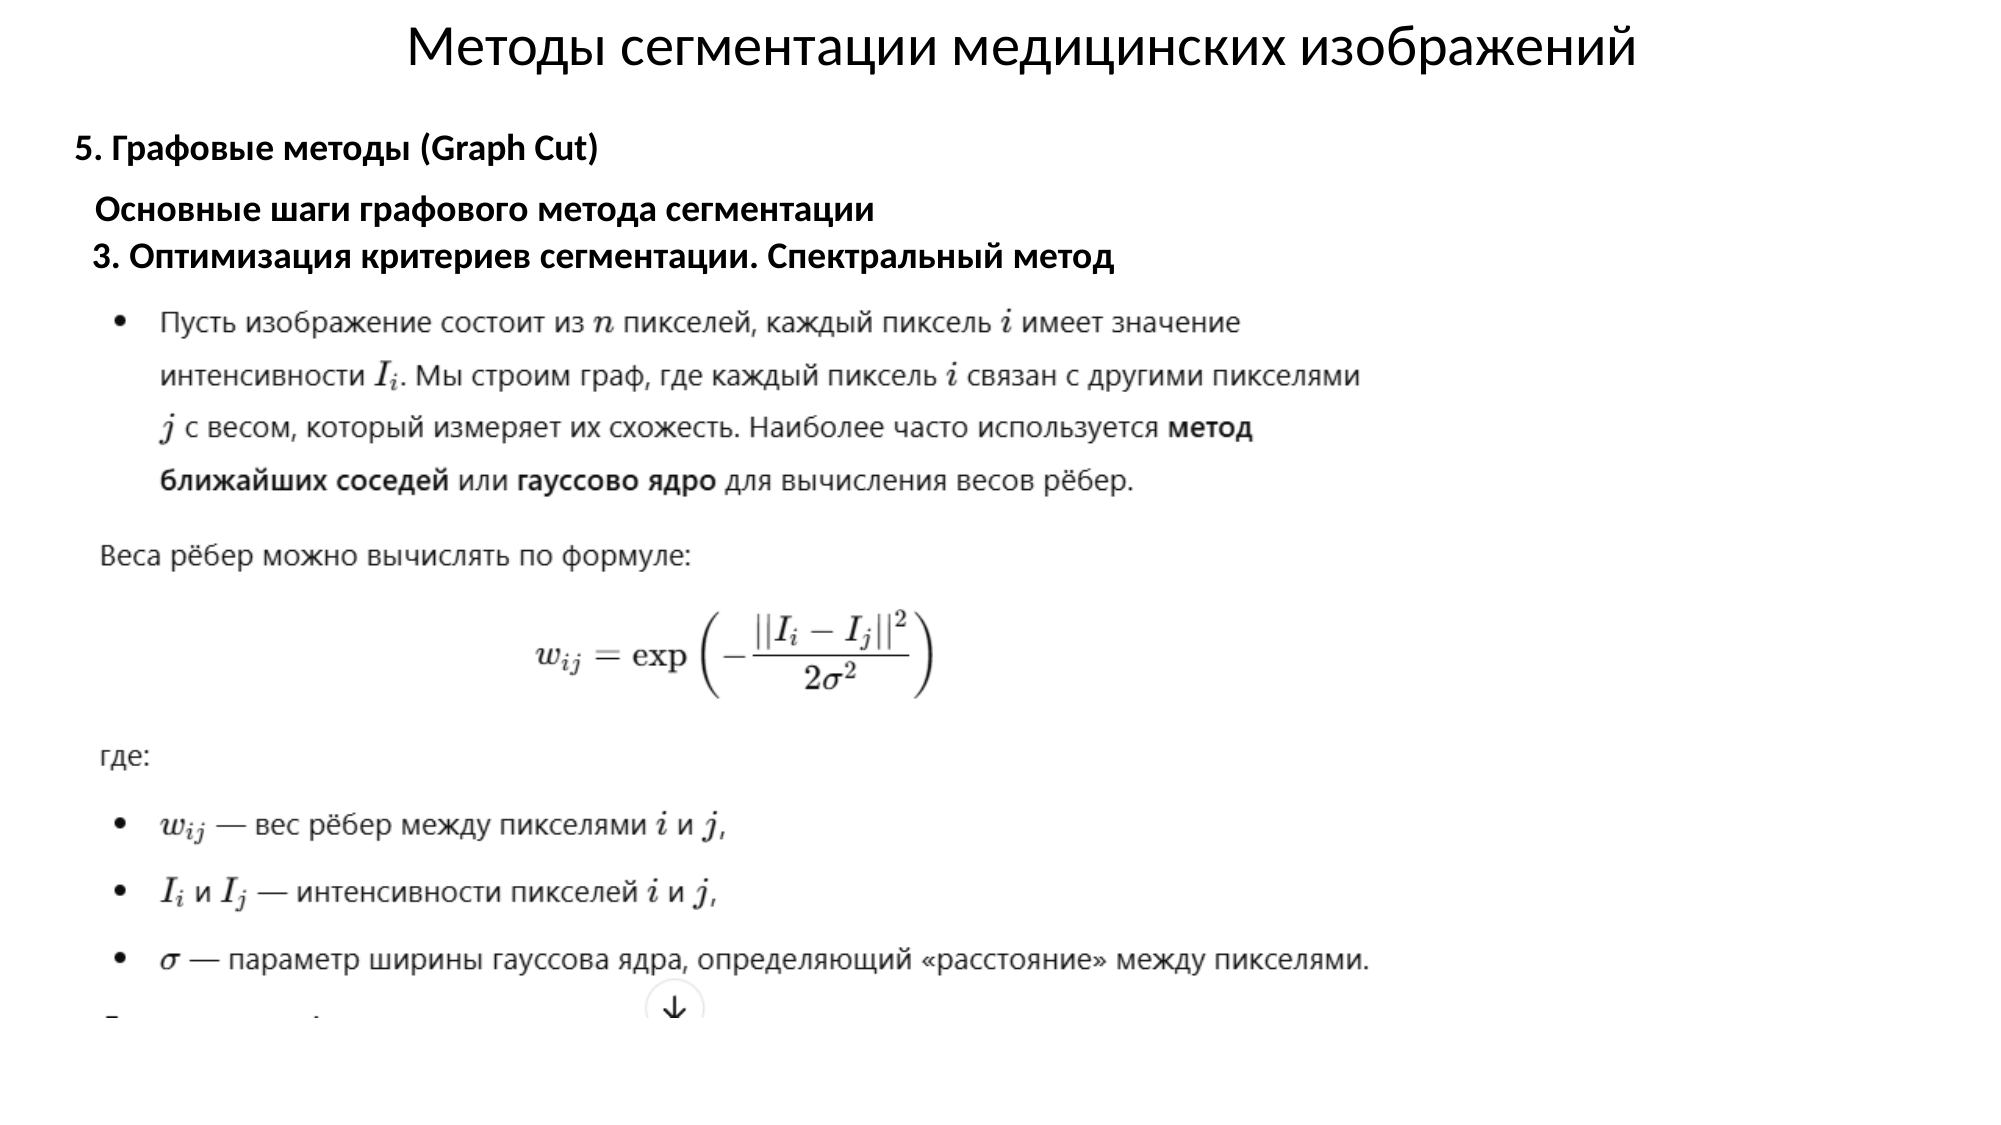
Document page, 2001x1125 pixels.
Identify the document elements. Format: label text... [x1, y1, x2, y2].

picture [93, 284, 1446, 1018]
text_box 3. Оптимизация критериев сегментации. Спектральный метод [77, 223, 1716, 284]
text_box Основные шаги графового метода сегментации [80, 176, 891, 223]
text_box Методы сегментации медицинских изображений [391, 0, 1654, 85]
text_box 5. Графовые методы (Graph Cut) [59, 115, 2000, 176]
